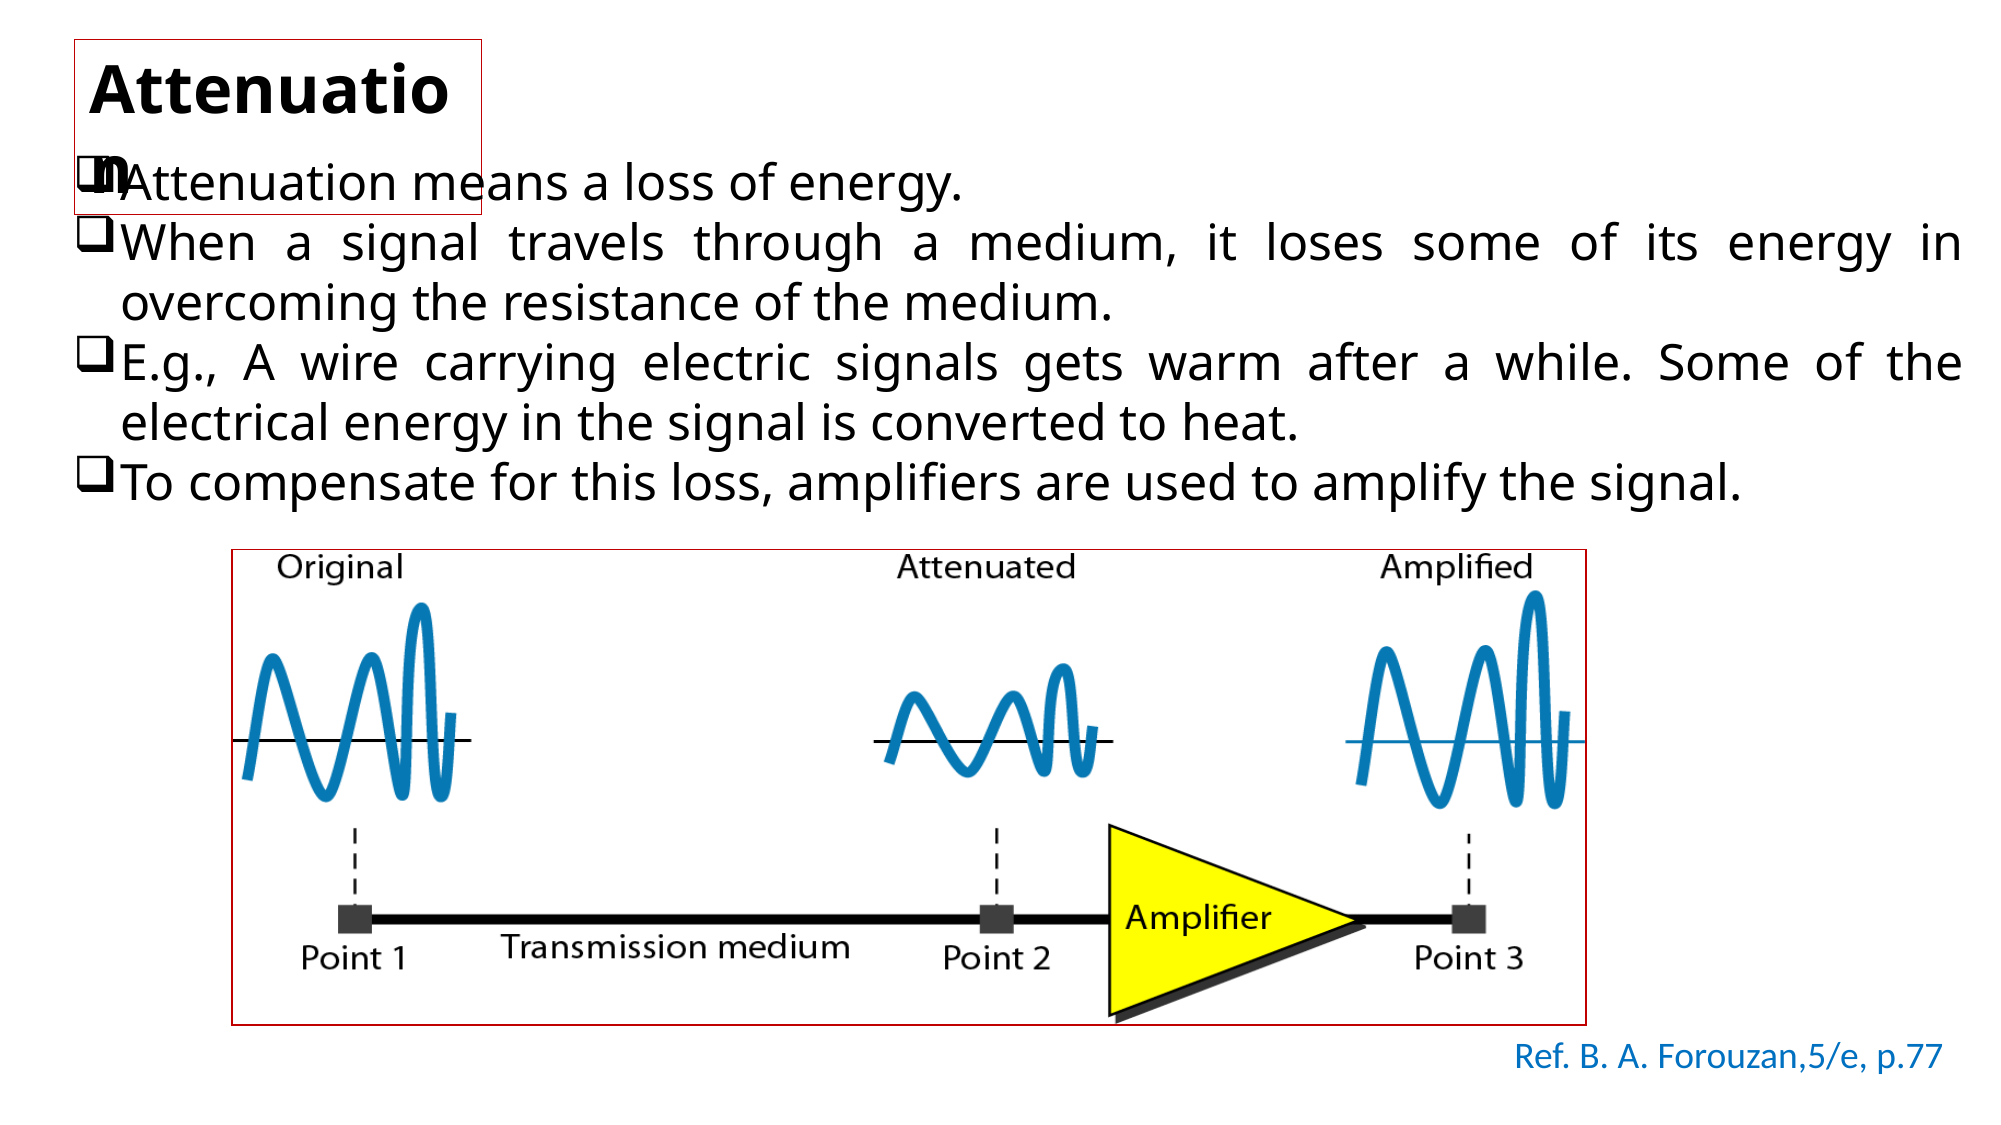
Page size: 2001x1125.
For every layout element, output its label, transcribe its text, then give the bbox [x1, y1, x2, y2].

text_box Attenuation [74, 39, 482, 143]
text_box Ref. B. A. Forouzan,5/e, p.77 [1499, 1024, 1960, 1084]
picture [232, 550, 1586, 1025]
text_box Attenuation means a loss of energy. When a signal travels through a medium, it loses some of its energy in overcoming the resistance of the medium. E.g., A wire carrying electric signals gets warm after a while. Some of the electrical energy in the signal is converted to heat. To compensate for this loss, amplifiers are used to amplify the signal. [58, 143, 1980, 519]
